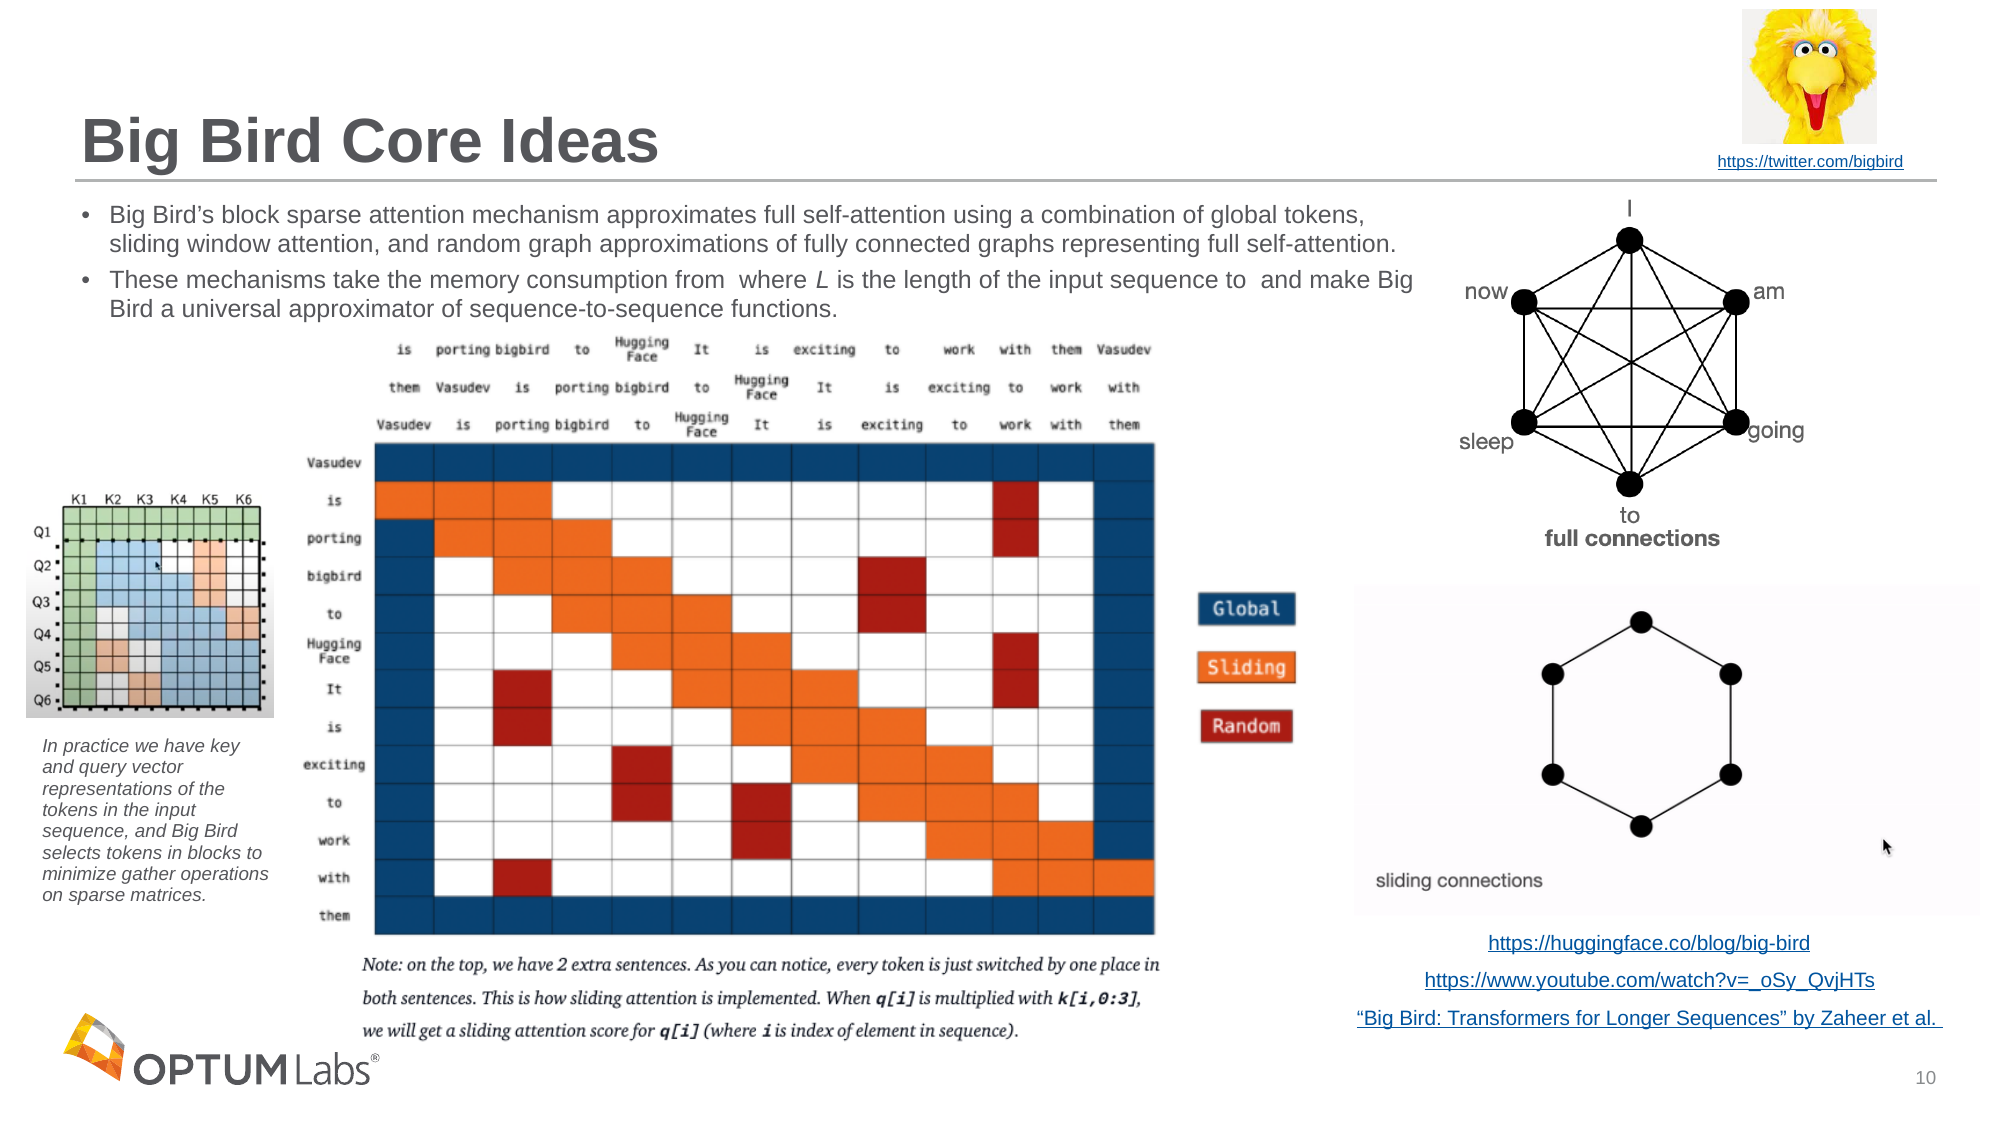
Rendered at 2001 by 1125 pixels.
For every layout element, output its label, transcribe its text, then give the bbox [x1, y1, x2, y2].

title Big Bird Core Ideas [81, 0, 1938, 177]
picture [286, 324, 1315, 945]
picture [1354, 584, 1980, 918]
text_box https://twitter.com/bigbird [1703, 143, 1919, 179]
text_box In practice we have key and query vector representations of the tokens in the input sequence, and Big Bird selects tokens in blocks to minimize gather operations on sparse matrices. [42, 735, 274, 922]
slide_number 10 [1848, 1057, 1937, 1096]
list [1438, 186, 1828, 557]
picture [26, 490, 274, 718]
text_box “Big Bird: Transformers for Longer Sequences” by Zaheer et al. [1342, 997, 1967, 1038]
text_box https://www.youtube.com/watch?v=_oSy_QvjHTs [1409, 959, 1900, 1000]
picture [356, 950, 1163, 1046]
picture [1742, 9, 1877, 144]
text_box https://huggingface.co/blog/big-bird [1473, 921, 1937, 962]
